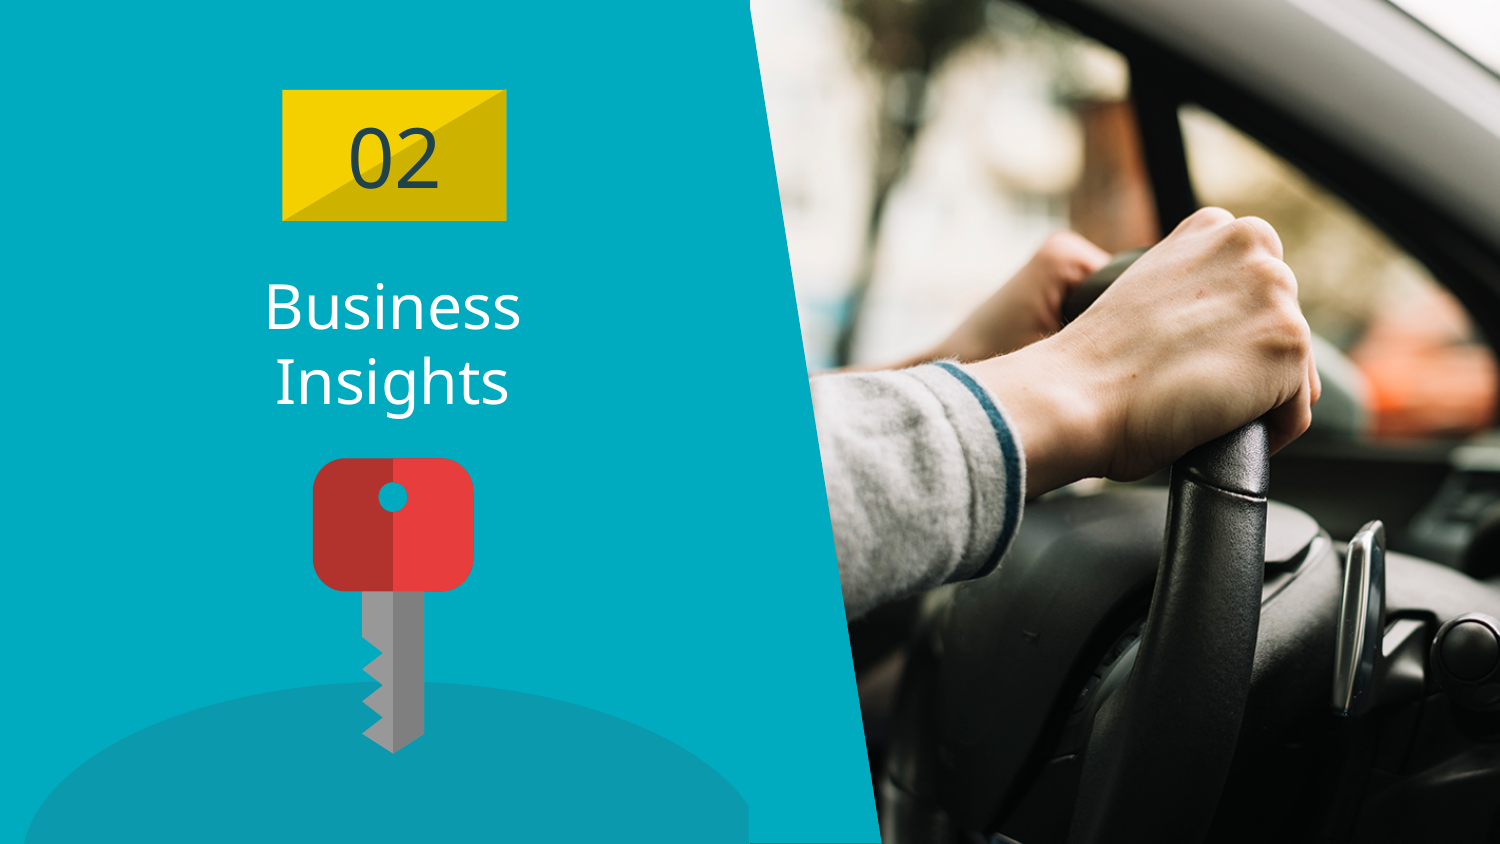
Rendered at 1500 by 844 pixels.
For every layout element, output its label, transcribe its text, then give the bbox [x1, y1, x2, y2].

picture [749, 0, 1500, 844]
subtitle Business Insights [143, 251, 643, 427]
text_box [312, 458, 474, 754]
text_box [282, 88, 507, 222]
